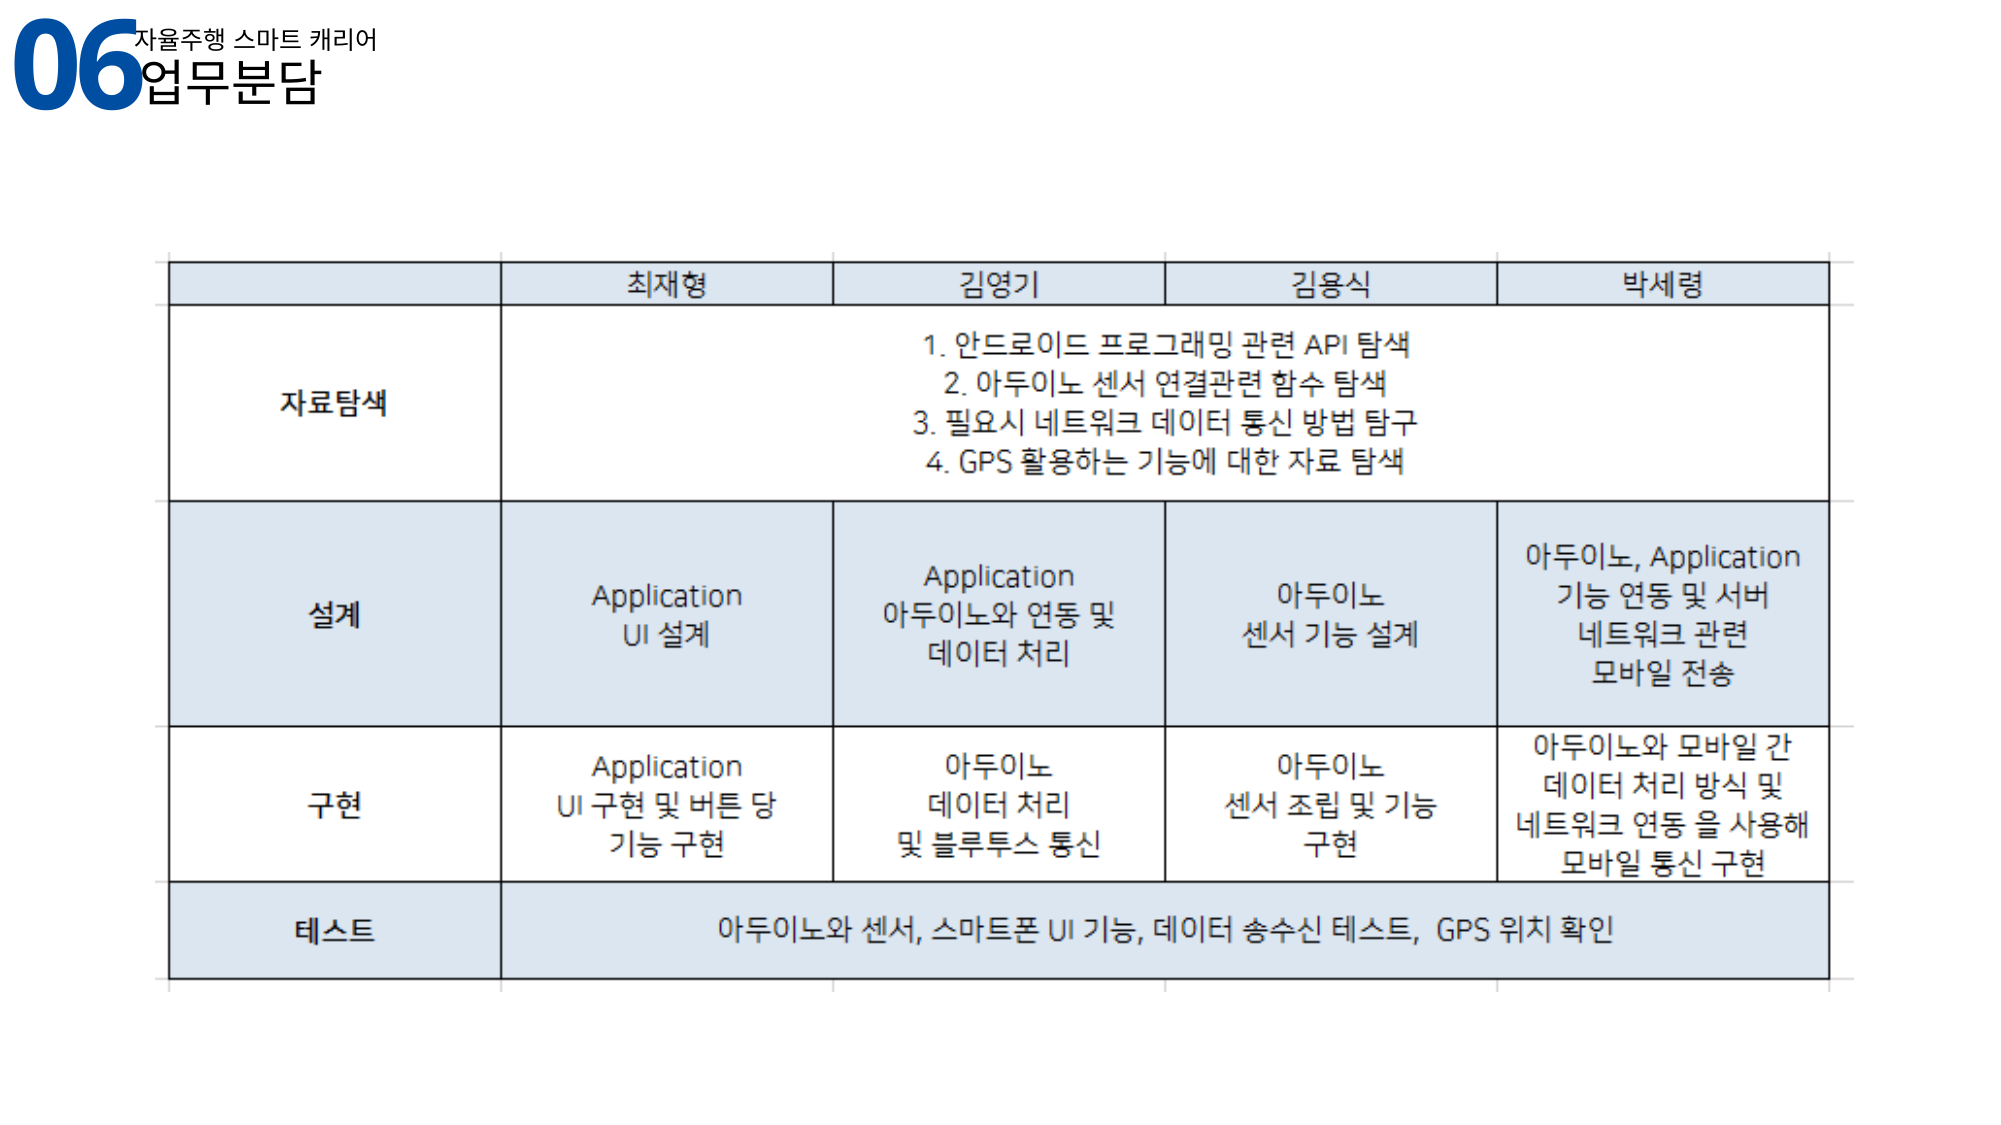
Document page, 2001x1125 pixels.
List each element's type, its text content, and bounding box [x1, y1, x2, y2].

text_box 자율주행 스마트 캐리어 [179, 30, 419, 60]
picture [155, 252, 1854, 992]
text_box 06 [0, 0, 179, 142]
text_box 업무분담 [113, 70, 350, 116]
